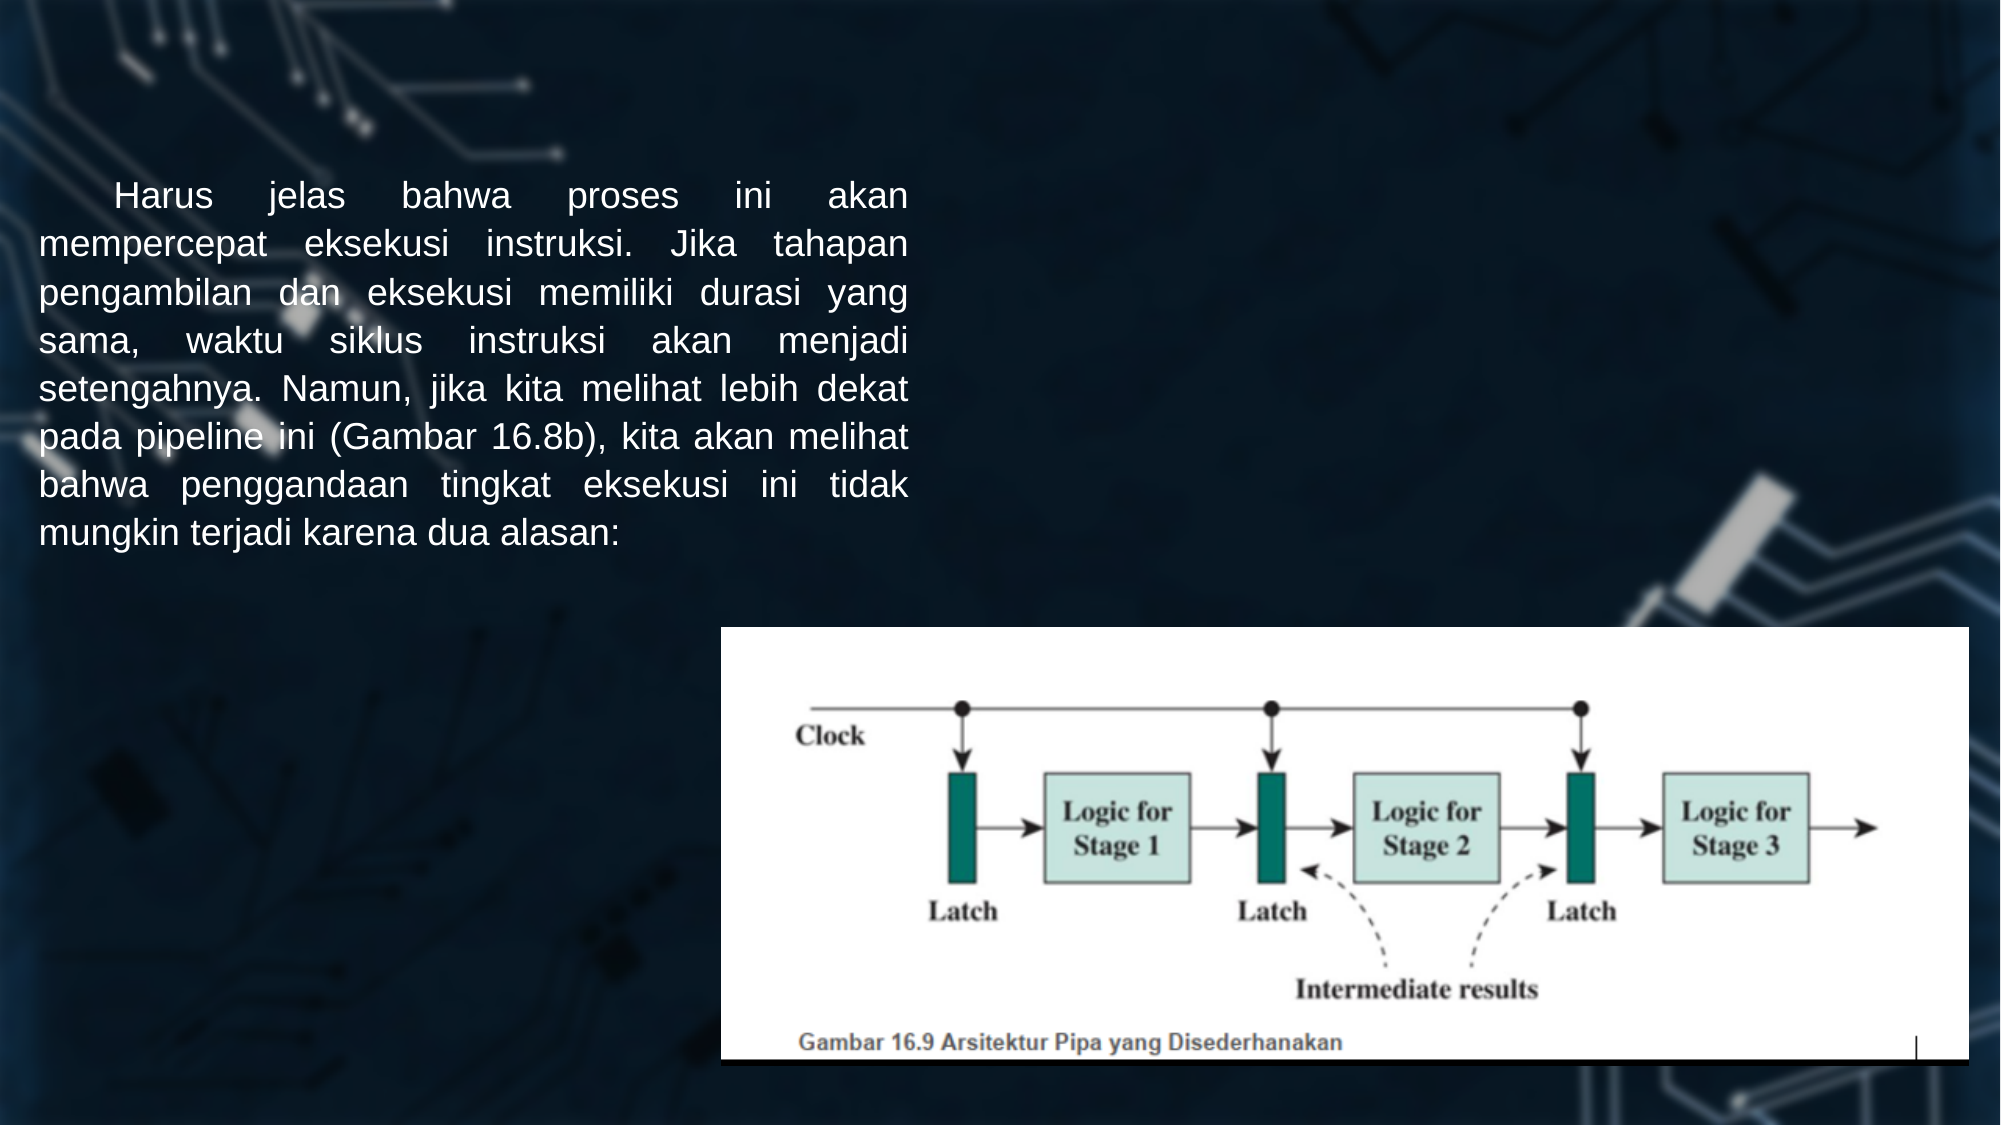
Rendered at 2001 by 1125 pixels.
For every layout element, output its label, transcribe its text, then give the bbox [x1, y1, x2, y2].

text_box Harus jelas bahwa proses ini akan mempercepat eksekusi instruksi. Jika tahapan pengambilan dan eksekusi memiliki durasi yang sama, waktu siklus instruksi akan menjadi setengahnya. Namun, jika kita melihat lebih dekat pada pipeline ini (Gambar 16.8b), kita akan melihat bahwa penggandaan tingkat eksekusi ini tidak mungkin terjadi karena dua alasan: [23, 160, 924, 561]
picture [0, 0, 2001, 1125]
